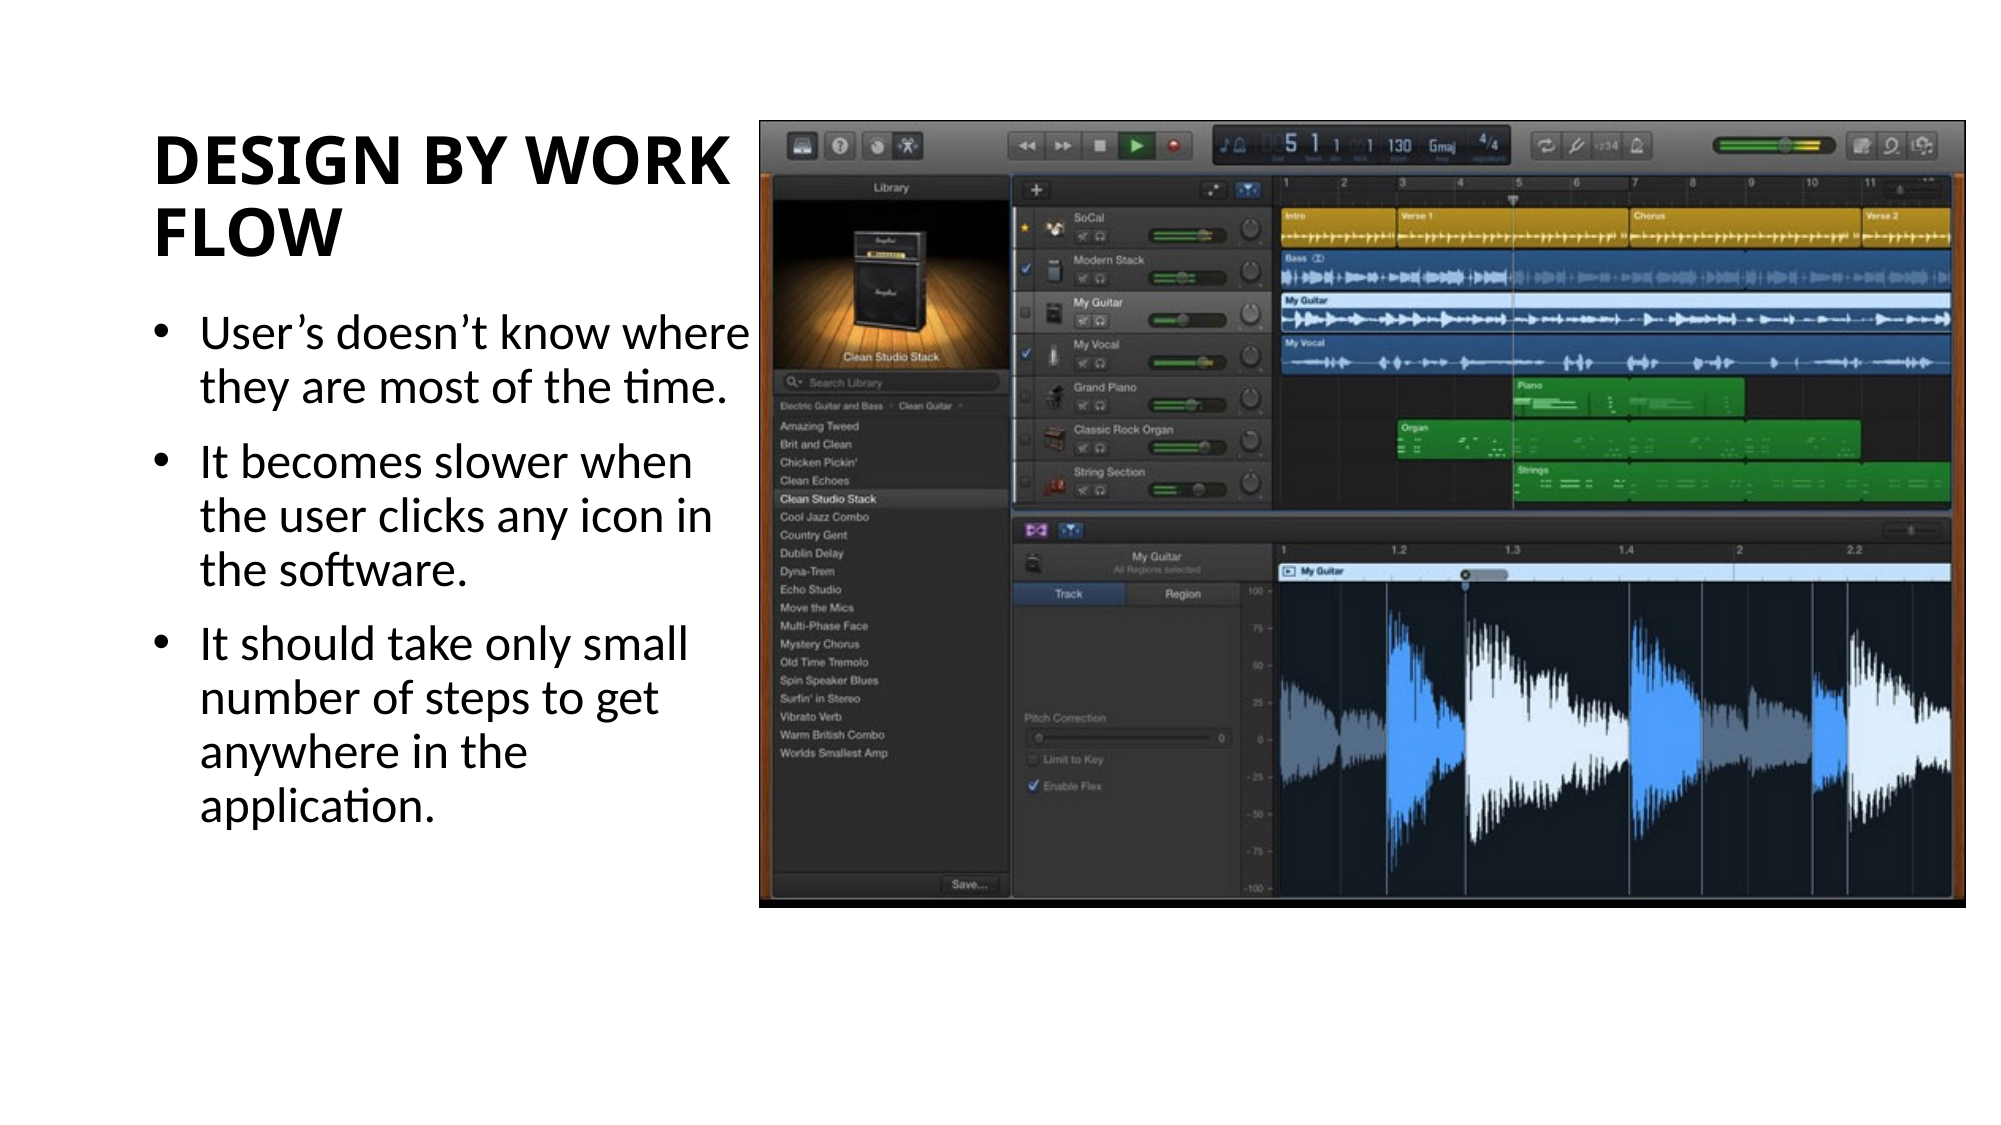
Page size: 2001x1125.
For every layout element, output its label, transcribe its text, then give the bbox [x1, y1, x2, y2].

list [759, 120, 1966, 908]
list User’s doesn’t know where they are most of the time. It becomes slower when the user clicks any icon in the software. It should take only small number of steps to get anywhere in the application. [137, 298, 783, 924]
title DESIGN BY WORK FLOW [137, 102, 783, 279]
